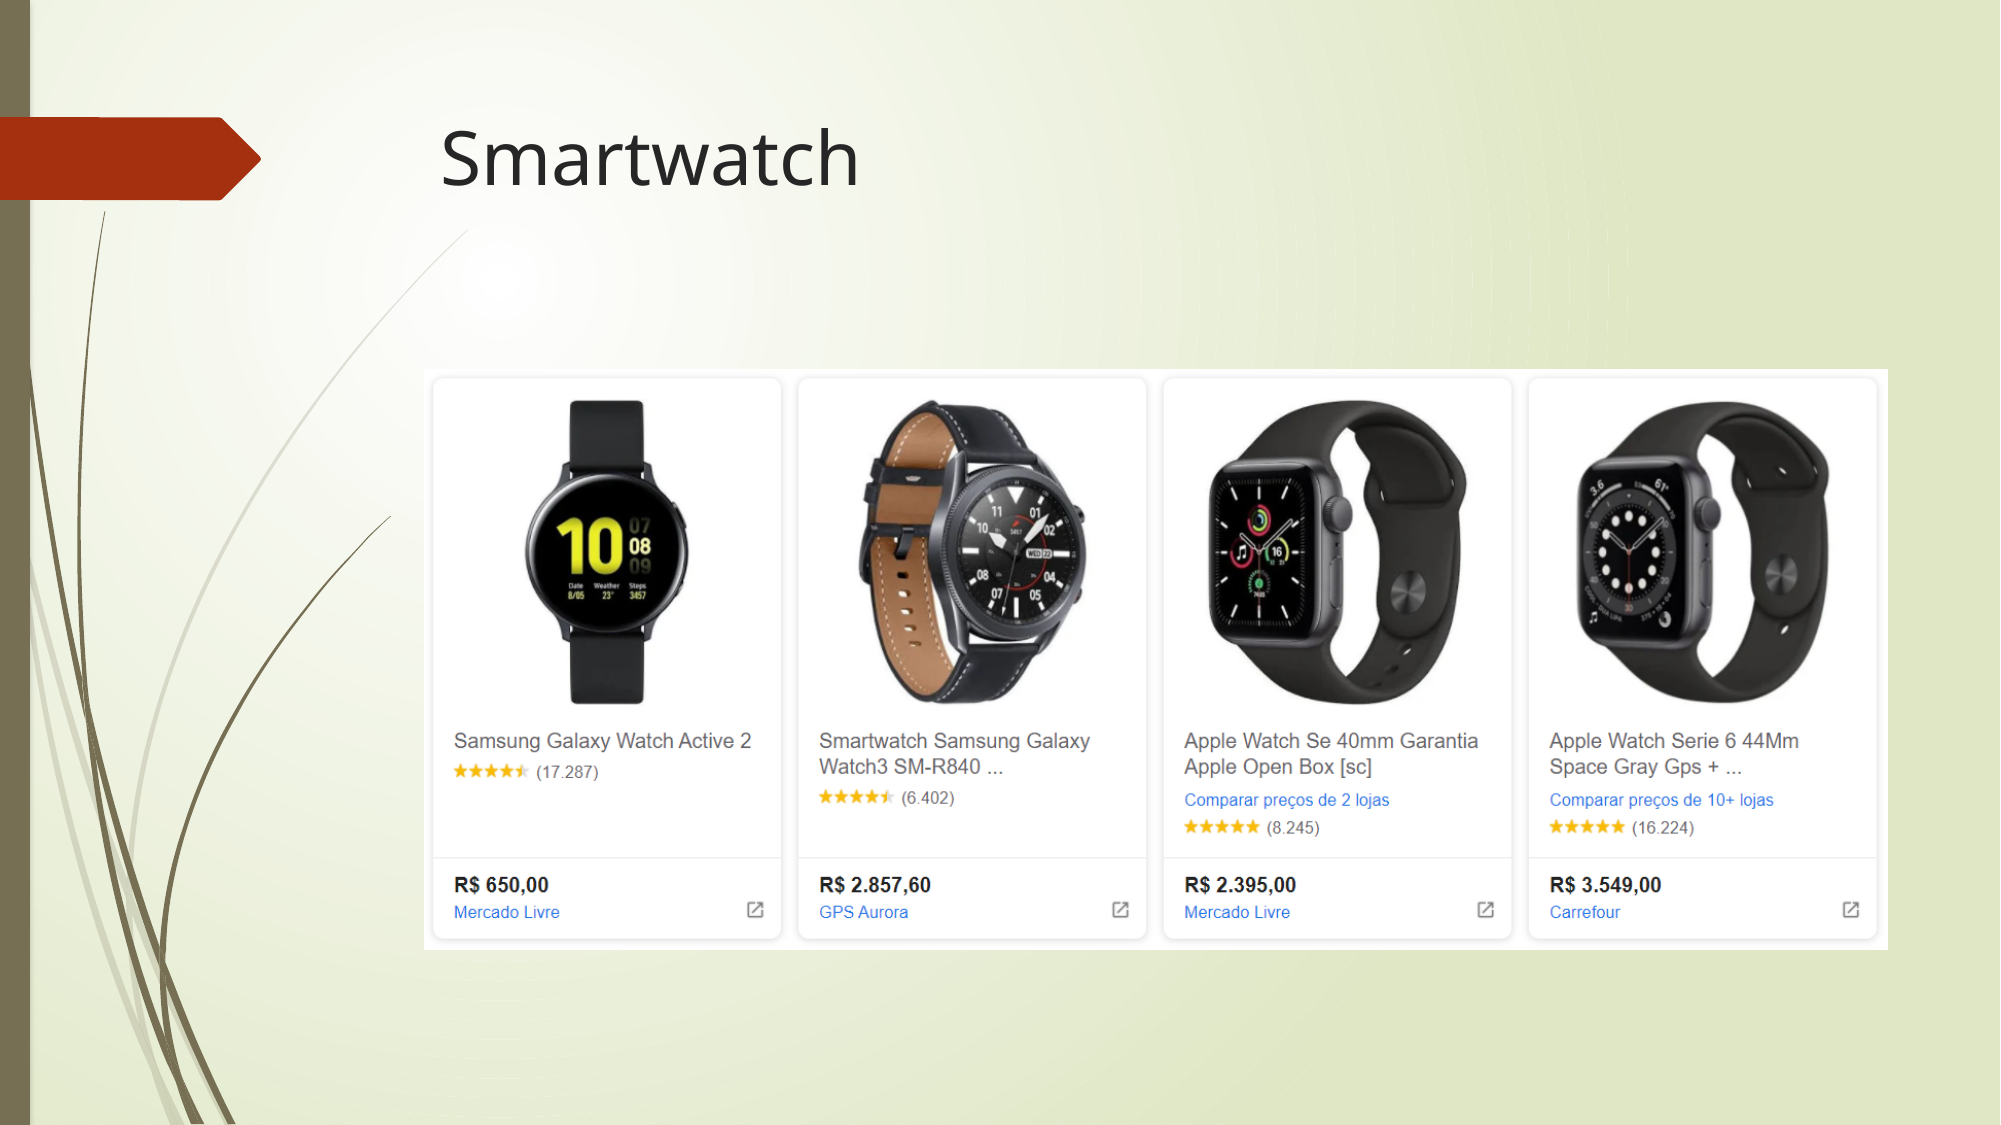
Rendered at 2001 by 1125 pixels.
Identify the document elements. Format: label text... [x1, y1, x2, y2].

title Smartwatch [425, 102, 1888, 313]
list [424, 369, 1888, 950]
